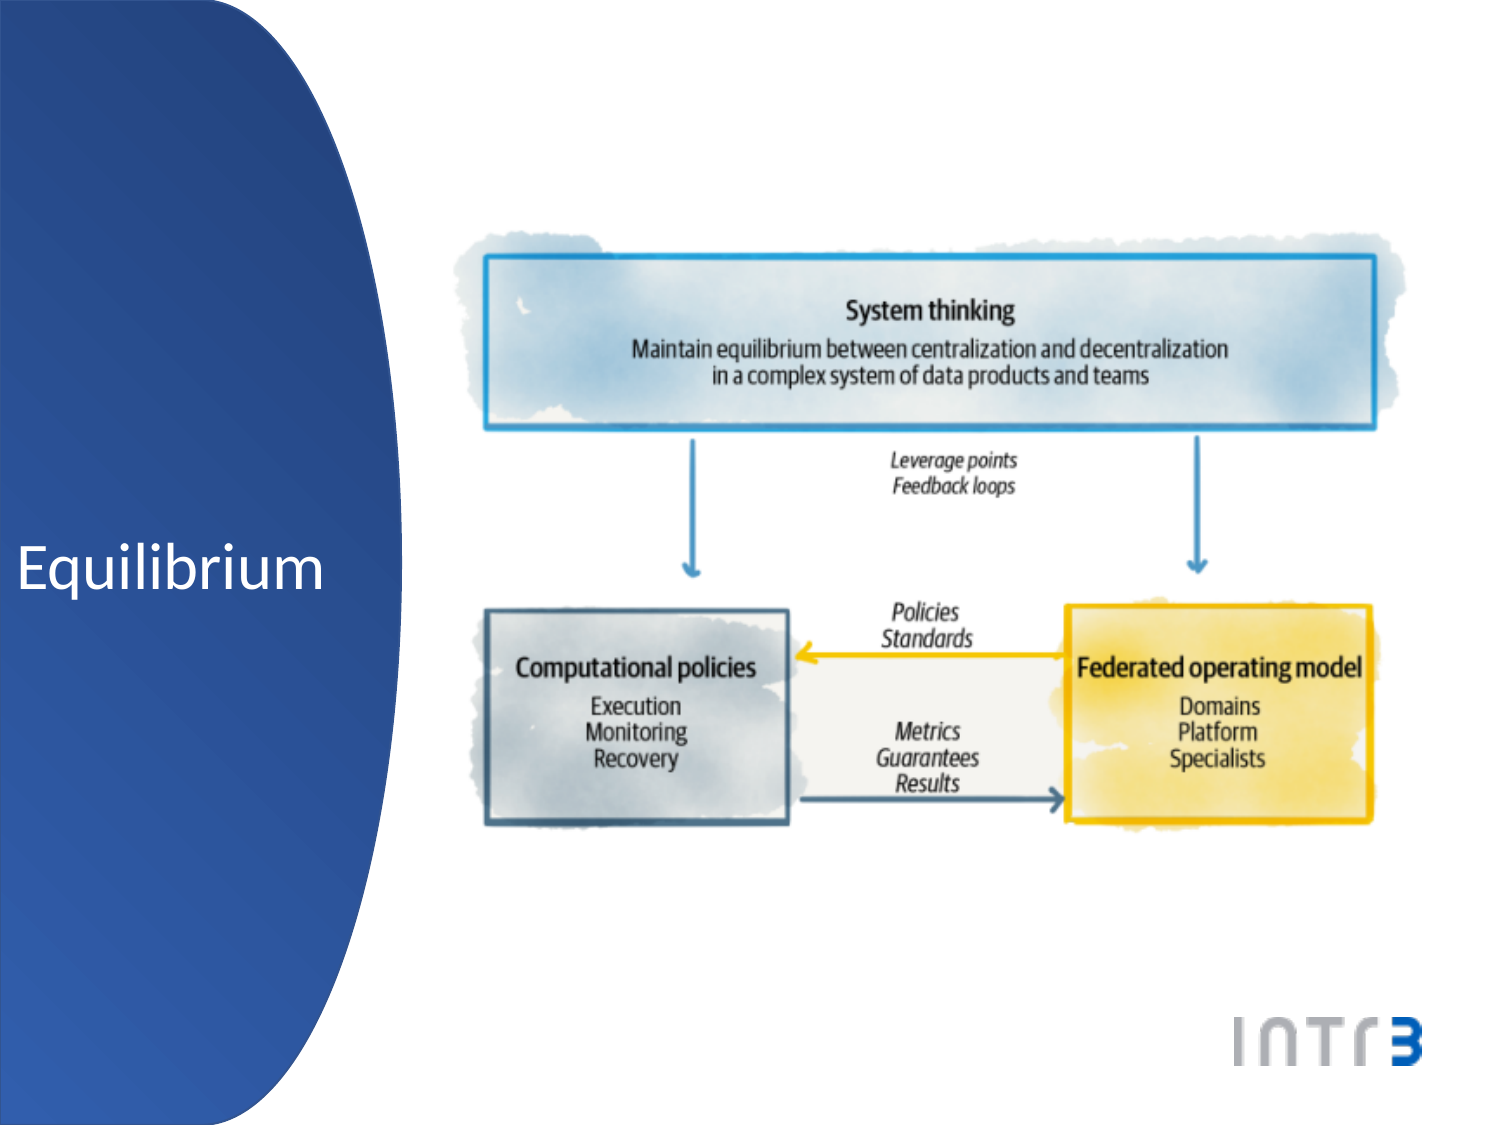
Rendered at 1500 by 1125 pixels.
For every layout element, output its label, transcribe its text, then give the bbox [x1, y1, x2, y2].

picture [419, 222, 1435, 842]
text_box Equilibrium [0, 0, 403, 1125]
picture [1234, 1017, 1422, 1066]
